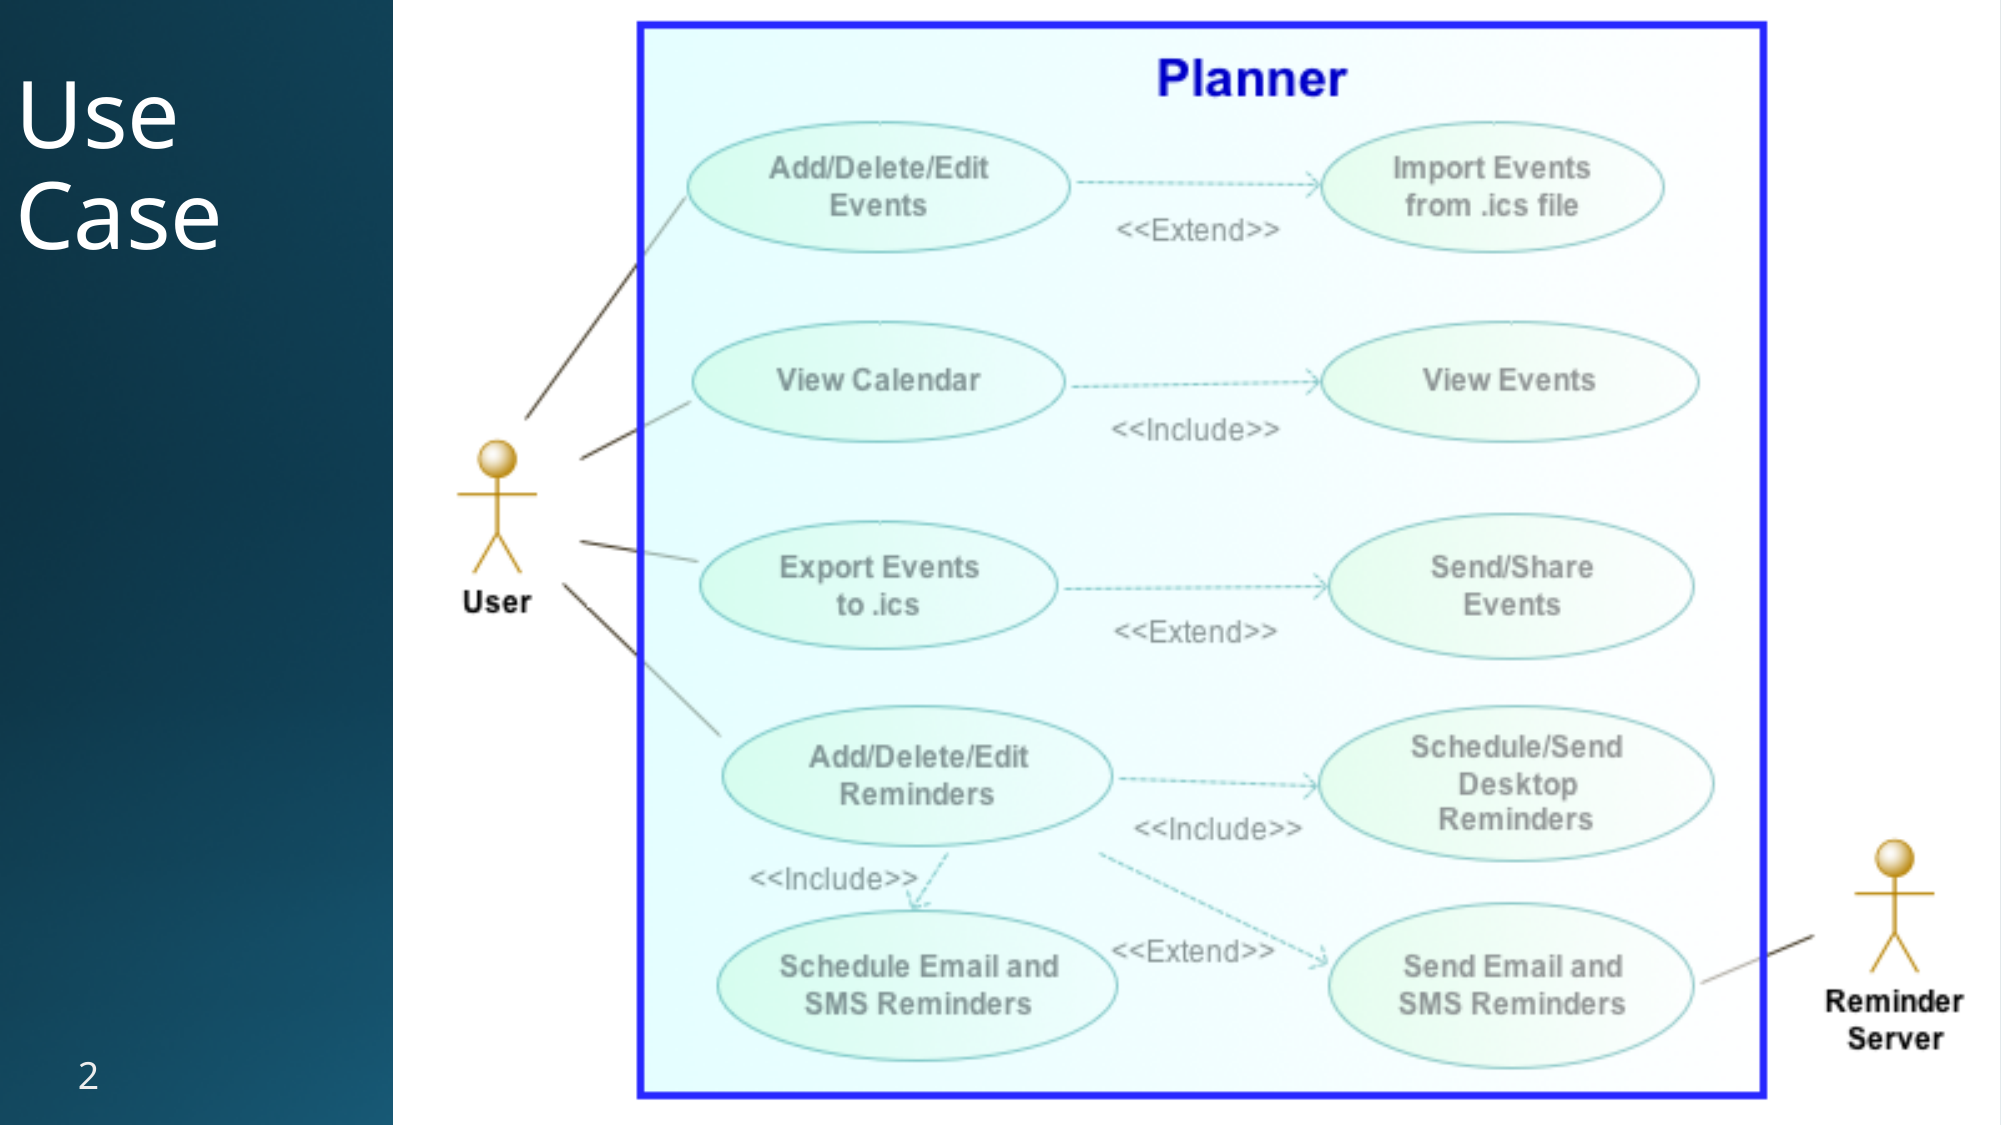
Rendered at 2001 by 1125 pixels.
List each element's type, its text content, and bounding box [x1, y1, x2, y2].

picture [0, 0, 2001, 1125]
slide_number 2 [0, 1047, 115, 1108]
title Use Case [0, 59, 393, 278]
